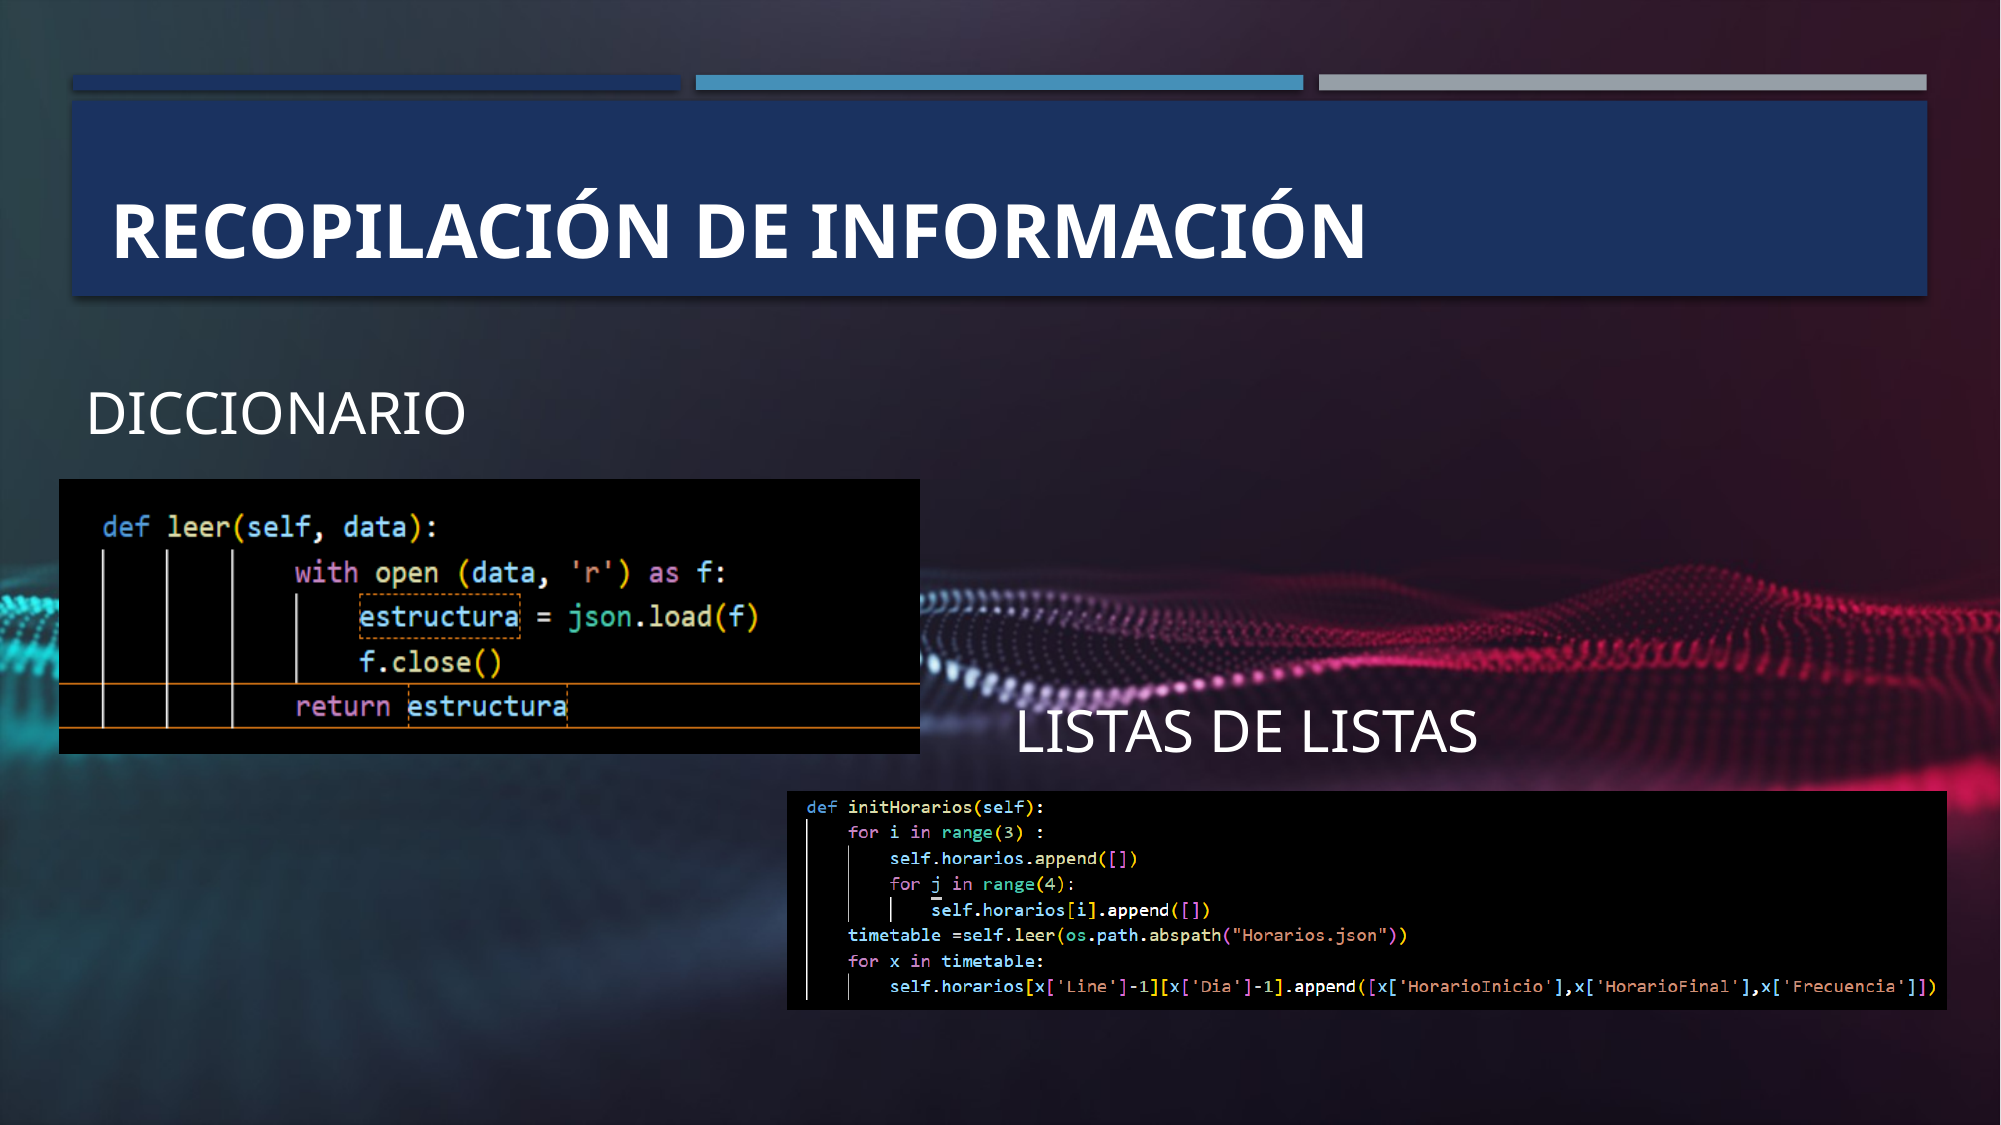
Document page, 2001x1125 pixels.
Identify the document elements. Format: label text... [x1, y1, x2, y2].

text_box LISTAS DE LISTAS [999, 686, 1828, 772]
title Recopilación de información [95, 115, 1905, 282]
picture [0, 0, 2001, 1125]
text_box DICCIONARIO [70, 368, 899, 454]
